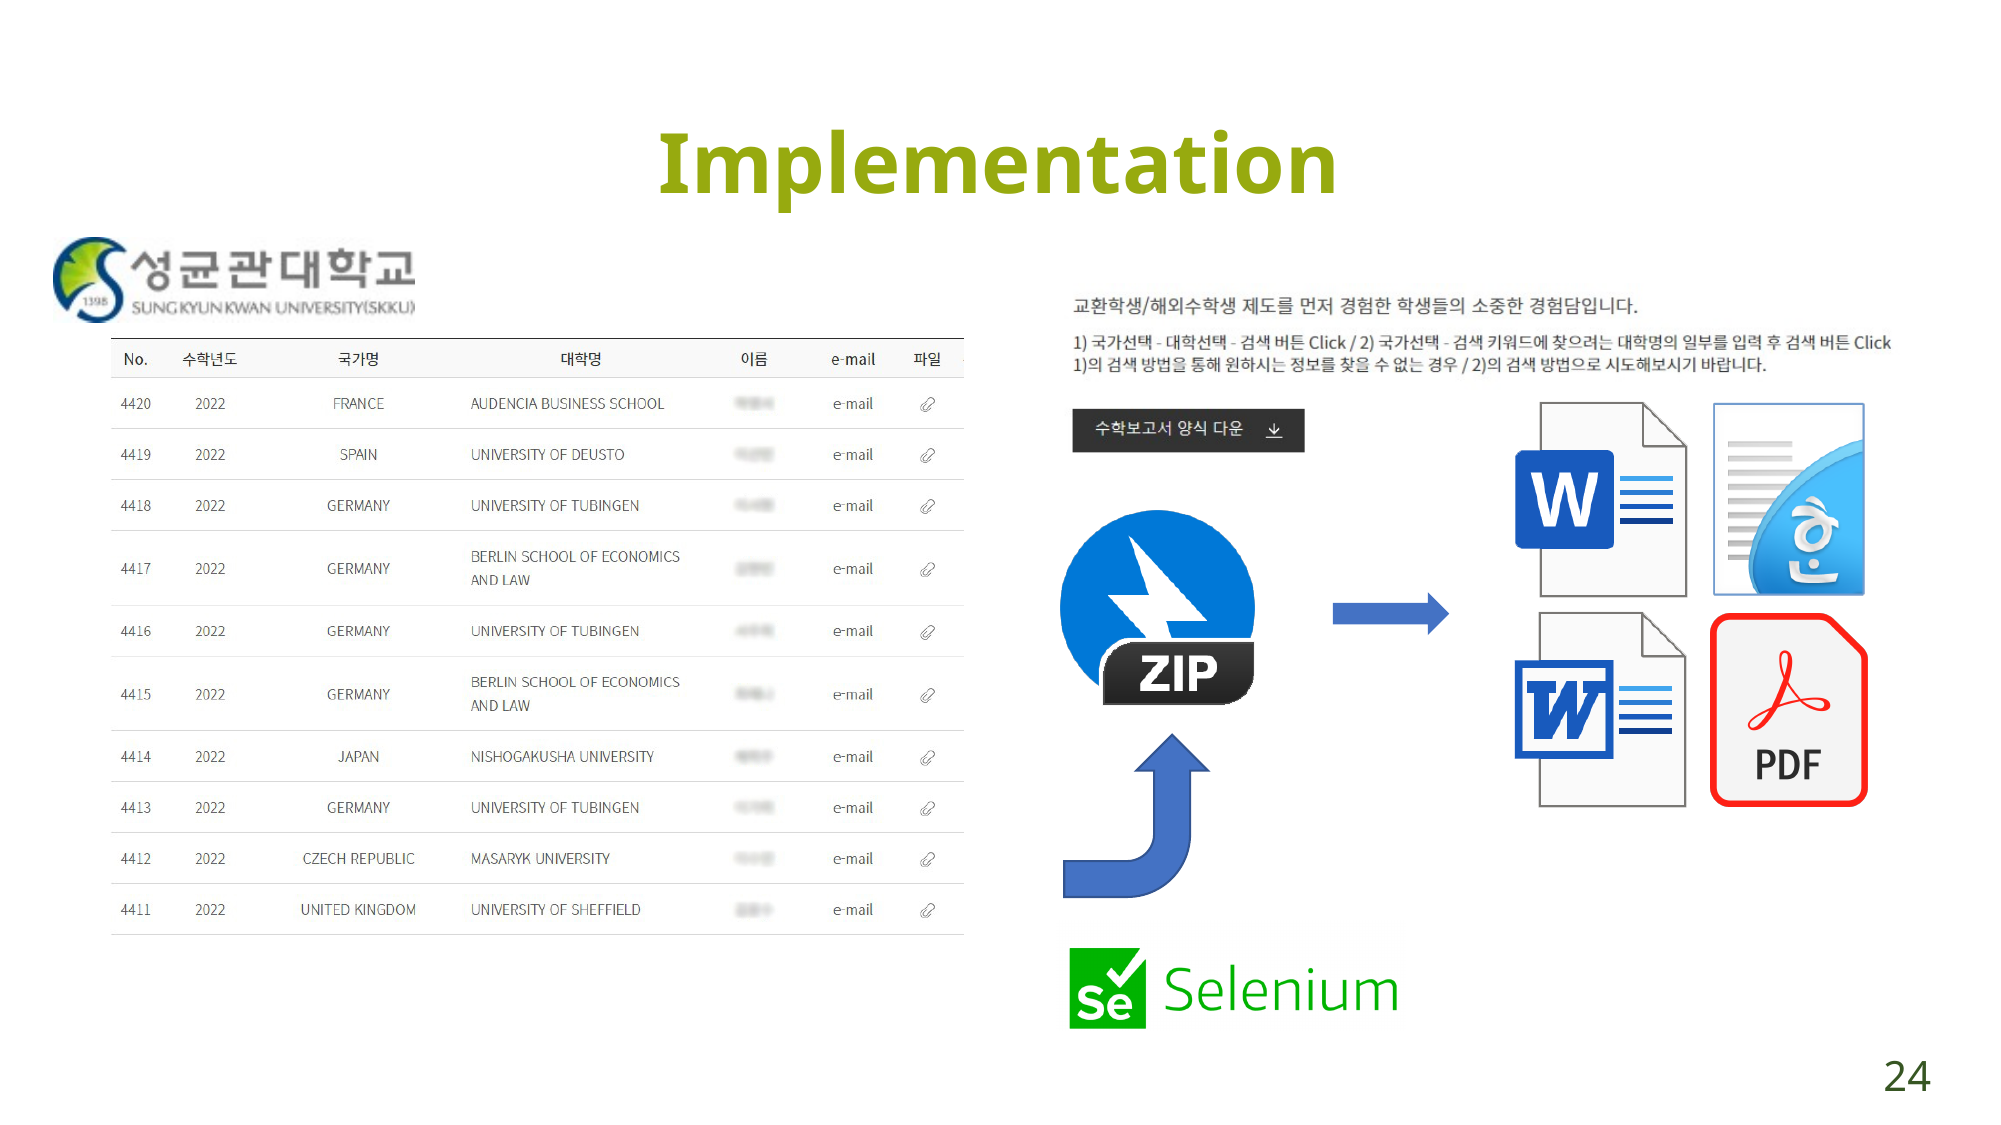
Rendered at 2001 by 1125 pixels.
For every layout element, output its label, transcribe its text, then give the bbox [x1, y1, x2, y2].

picture [96, 331, 964, 946]
text_box Implementation [0, 122, 2000, 210]
picture [1056, 283, 1911, 468]
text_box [1047, 504, 1406, 1031]
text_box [1332, 386, 1911, 822]
text_box 24 [1868, 1042, 1982, 1103]
picture [53, 237, 415, 324]
